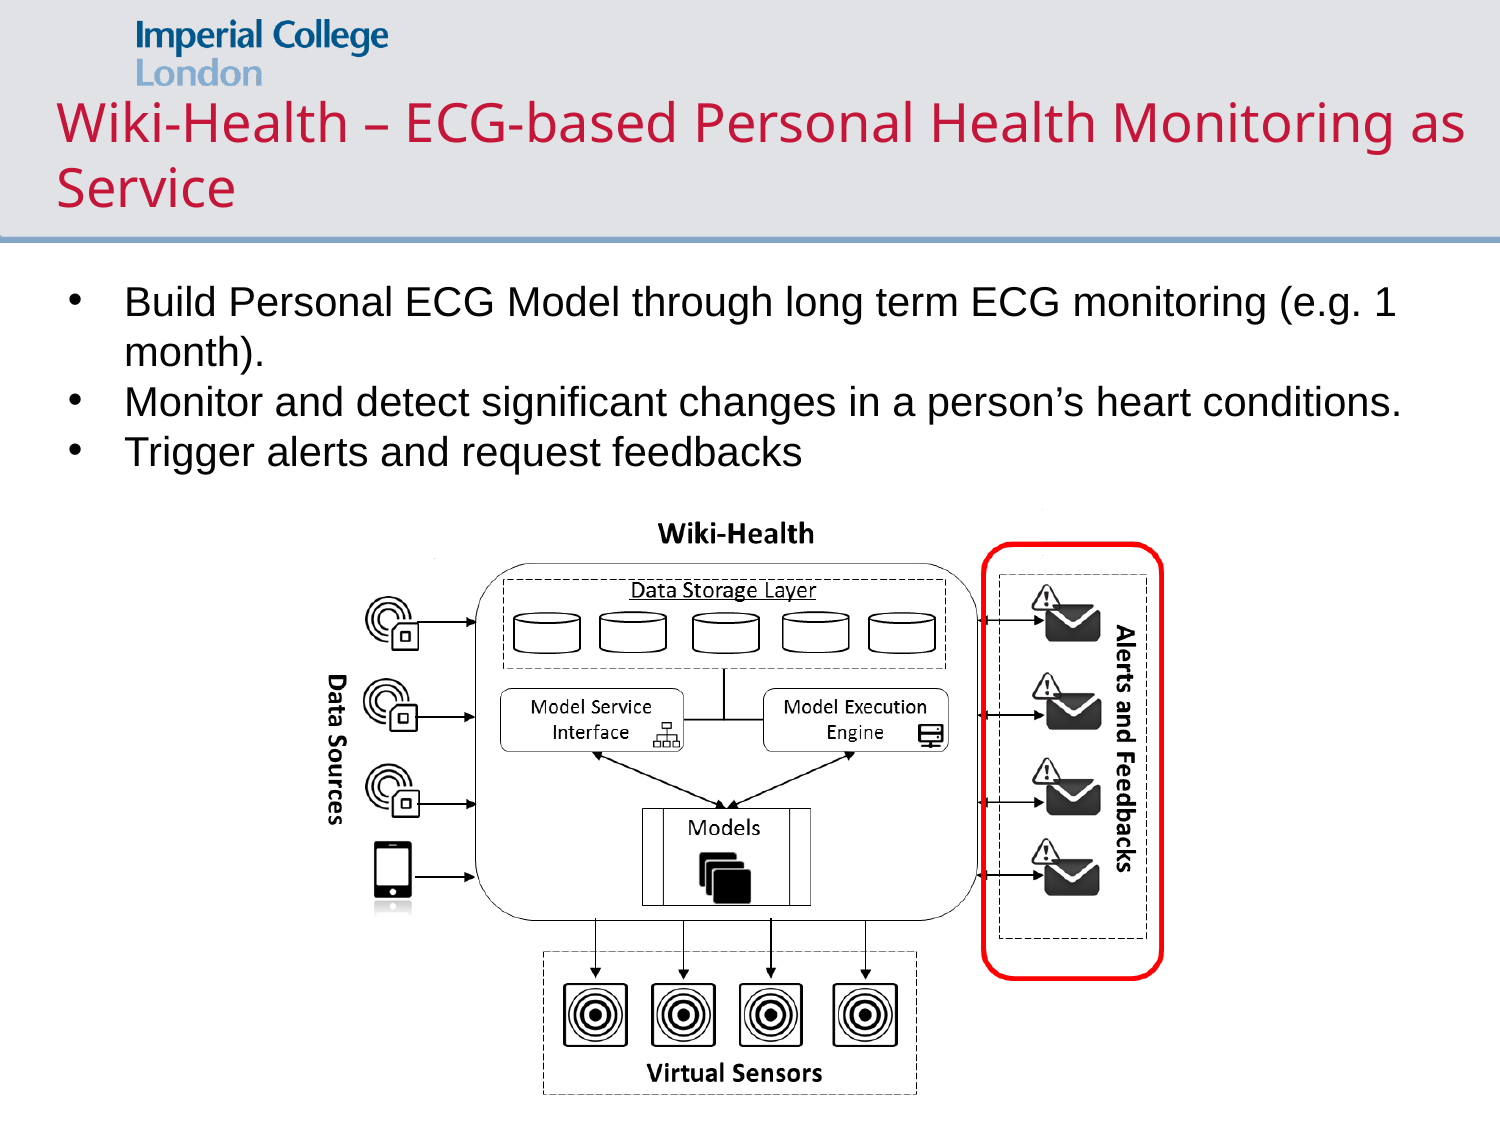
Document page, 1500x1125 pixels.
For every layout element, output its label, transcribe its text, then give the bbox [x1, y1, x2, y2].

picture [302, 503, 1164, 1107]
picture [0, 0, 1500, 243]
title Wiki-Health – ECG-based Personal Health Monitoring as Service [56, 113, 1471, 219]
text_box Build Personal ECG Model through long term ECG monitoring (e.g. 1 month). Monitor and detect significant changes in a person’s heart conditions. Trigger alerts and request feedbacks [53, 267, 1436, 532]
